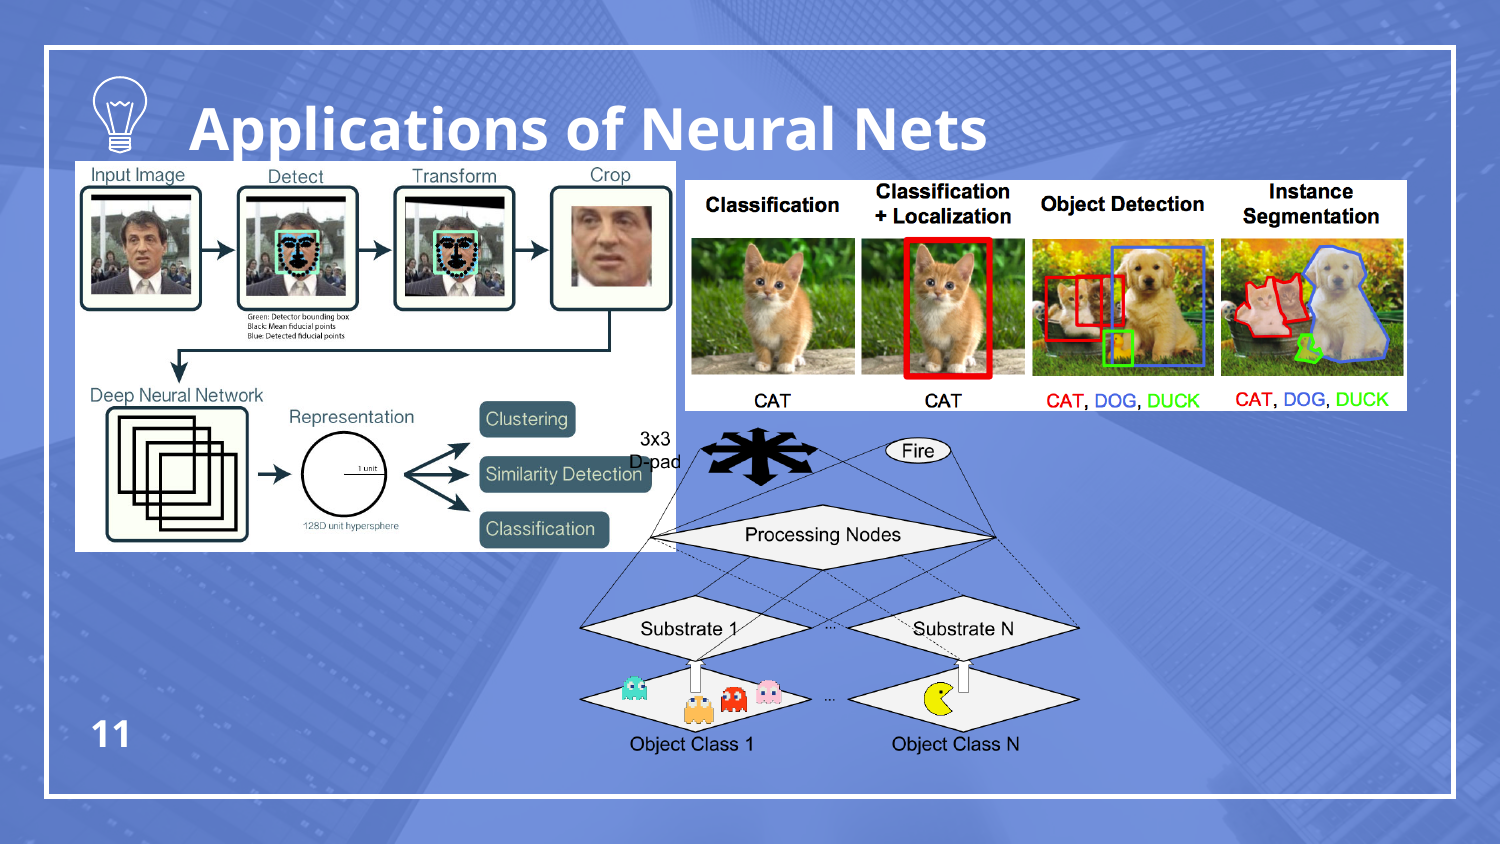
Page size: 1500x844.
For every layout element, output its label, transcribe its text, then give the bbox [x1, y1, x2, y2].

picture [74, 160, 1407, 758]
title Applications of Neural Nets [174, 77, 1292, 181]
slide_number ‹#› [75, 687, 165, 777]
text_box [93, 77, 147, 153]
